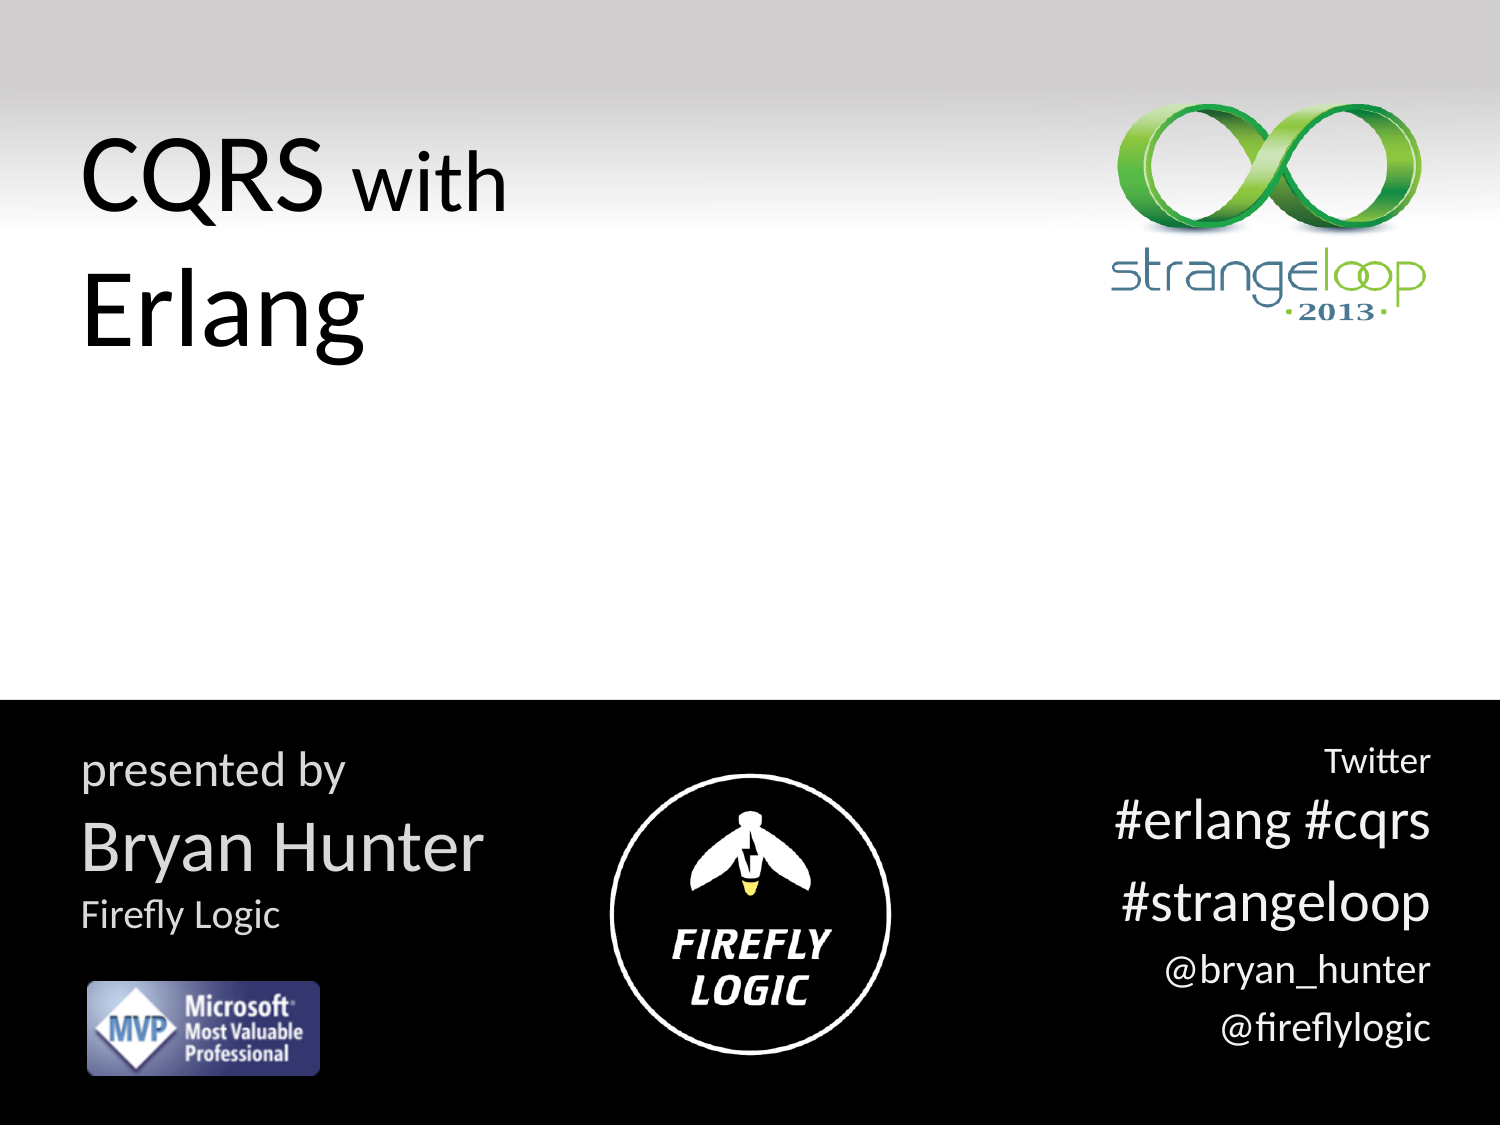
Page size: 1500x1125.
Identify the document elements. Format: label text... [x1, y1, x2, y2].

text_box [0, 699, 1500, 1125]
picture [87, 981, 320, 1076]
text_box presented by Bryan Hunter Firefly Logic [65, 729, 563, 953]
text_box Twitter #erlang #cqrs #strangeloop @bryan_hunter @fireflylogic [946, 729, 1447, 1077]
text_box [0, 0, 1500, 331]
picture [607, 771, 893, 1057]
text_box CQRS with Erlang [65, 331, 785, 377]
